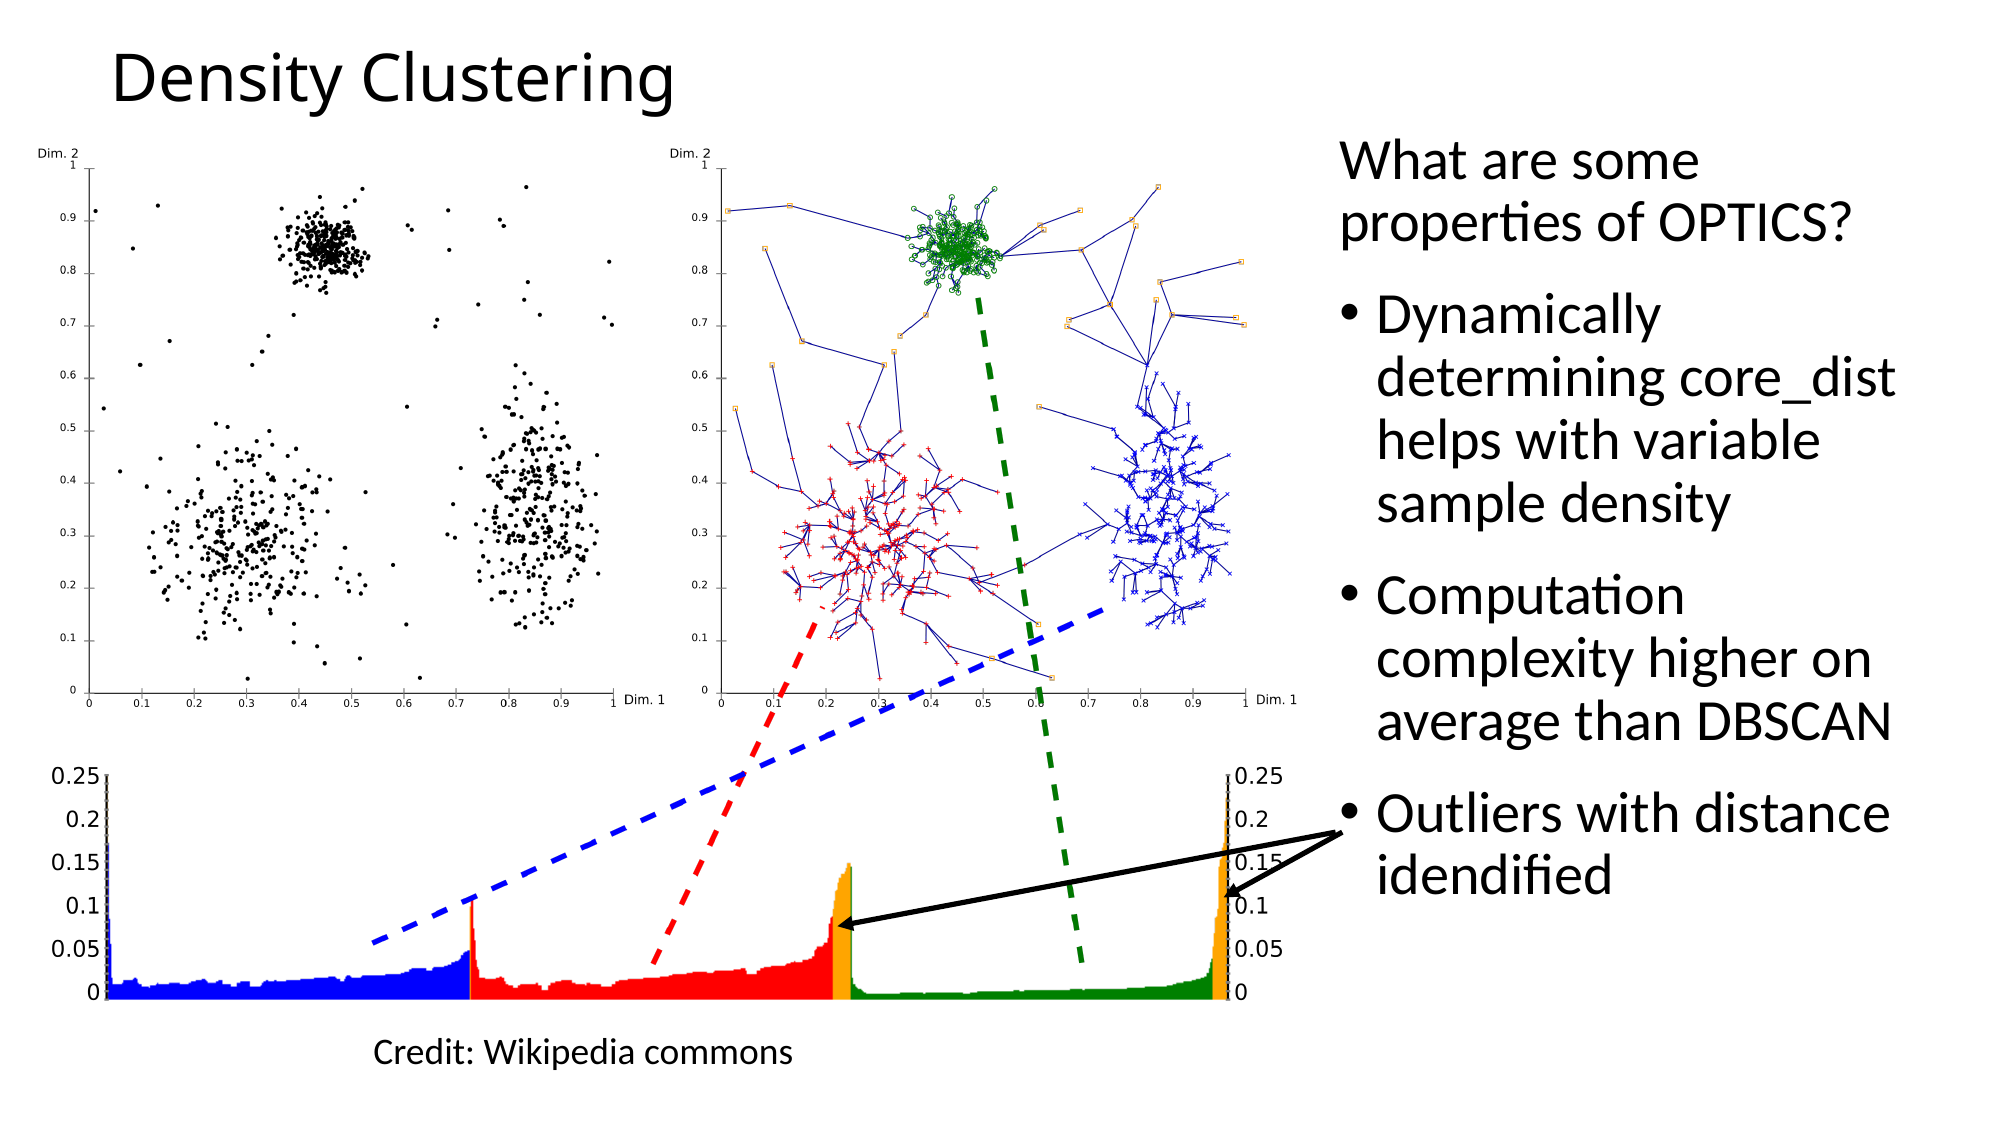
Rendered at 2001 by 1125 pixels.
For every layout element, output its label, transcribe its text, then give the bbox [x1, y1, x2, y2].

title Density Clustering [95, 36, 1821, 124]
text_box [1336, 832, 1343, 898]
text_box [837, 832, 1336, 927]
text_box Credit: Wikipedia commons [358, 1019, 838, 1079]
picture [18, 130, 1315, 1018]
